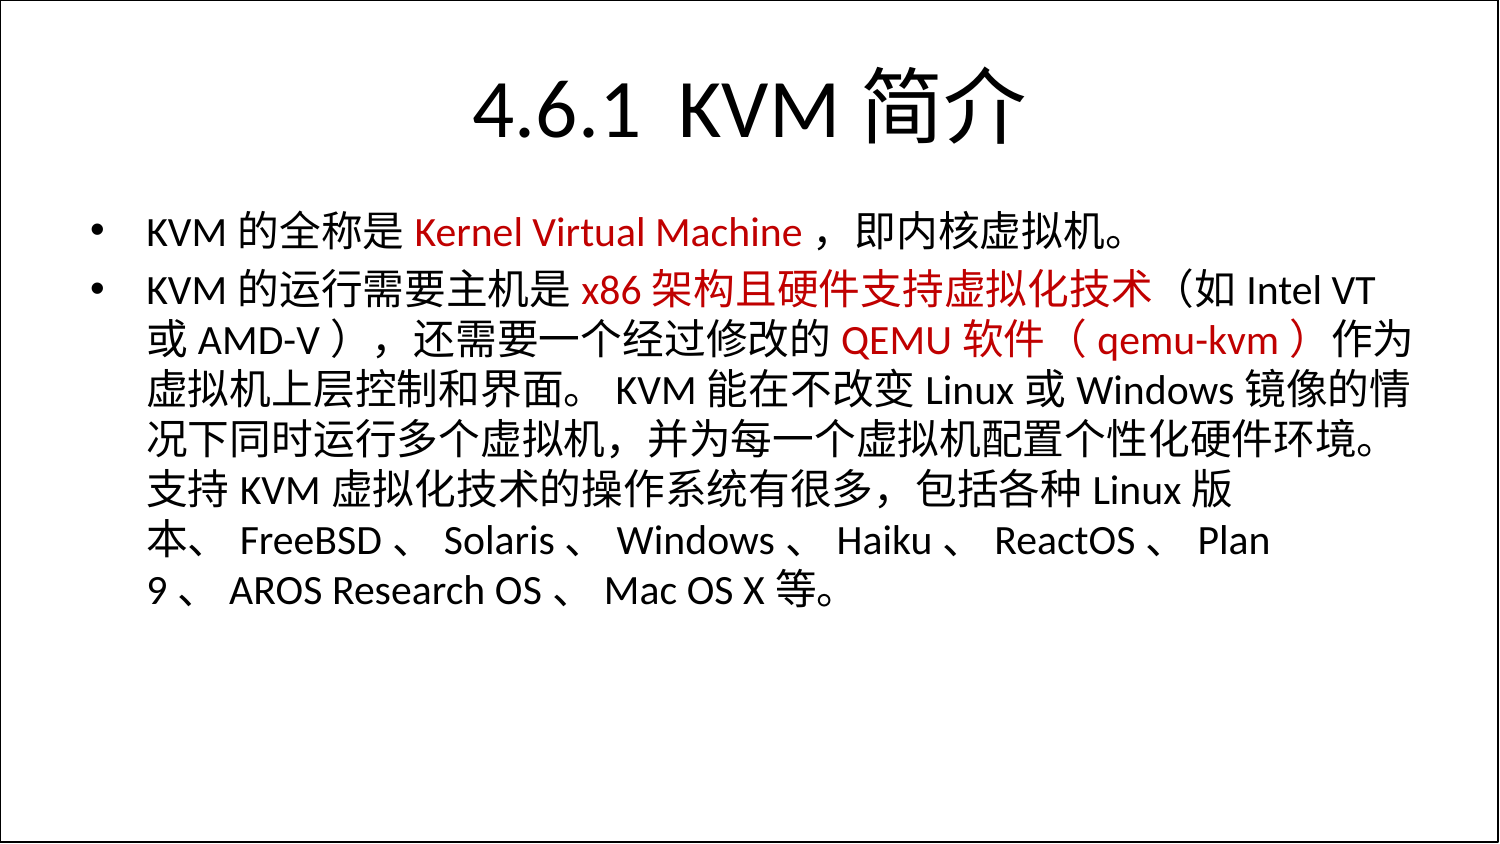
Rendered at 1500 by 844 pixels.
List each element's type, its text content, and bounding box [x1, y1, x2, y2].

list KVM的全称是Kernel Virtual Machine，即内核虚拟机。 KVM的运行需要主机是x86架构且硬件支持虚拟化技术（如Intel VT或AMD-V），还需要一个经过修改的QEMU软件（qemu-kvm）作为虚拟机上层控制和界面。KVM能在不改变Linux或Windows镜像的情况下同时运行多个虚拟机，并为每一个虚拟机配置个性化硬件环境。支持KVM虚拟化技术的操作系统有很多，包括各种Linux版本、FreeBSD、Solaris、Windows、Haiku、ReactOS、Plan 9、AROS Research OS、Mac OS X等。 [75, 196, 1436, 777]
title 4.6.1 KVM简介 [75, 33, 1425, 175]
